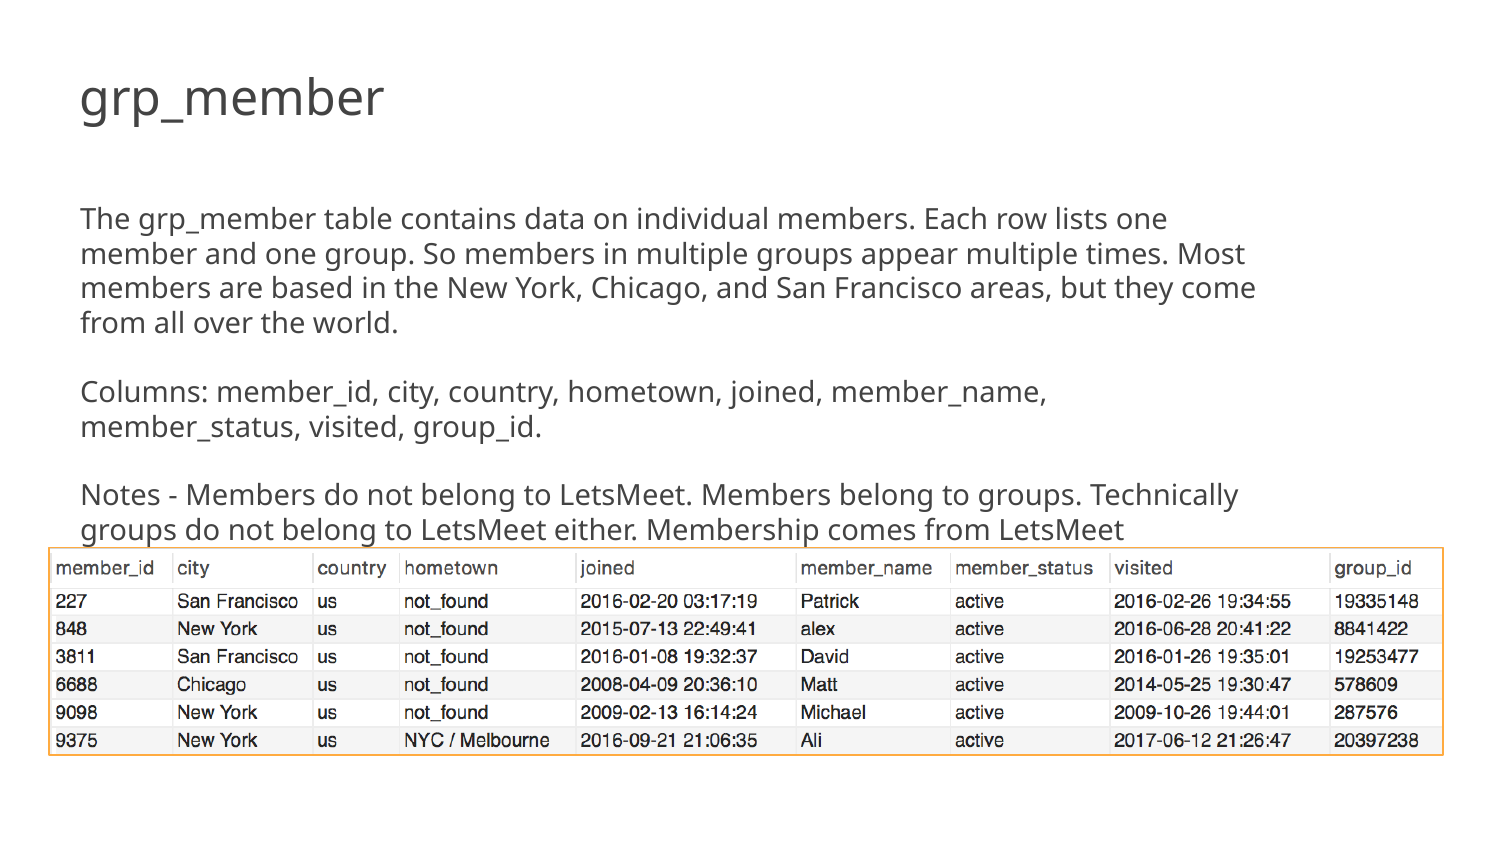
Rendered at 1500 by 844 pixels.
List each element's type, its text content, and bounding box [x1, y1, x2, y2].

text_box The grp_member table contains data on individual members. Each row lists one member and one group. So members in multiple groups appear multiple times. Most members are based in the New York, Chicago, and San Francisco areas, but they come from all over the world. Columns: member_id, city, country, hometown, joined, member_name, member_status, visited, group_id. Notes - Members do not belong to LetsMeet. Members belong to groups. Technically groups do not belong to LetsMeet either. Membership comes from LetsMeet networking. [64, 184, 1291, 399]
text_box grp_member [64, 50, 1220, 158]
picture [49, 548, 1443, 755]
